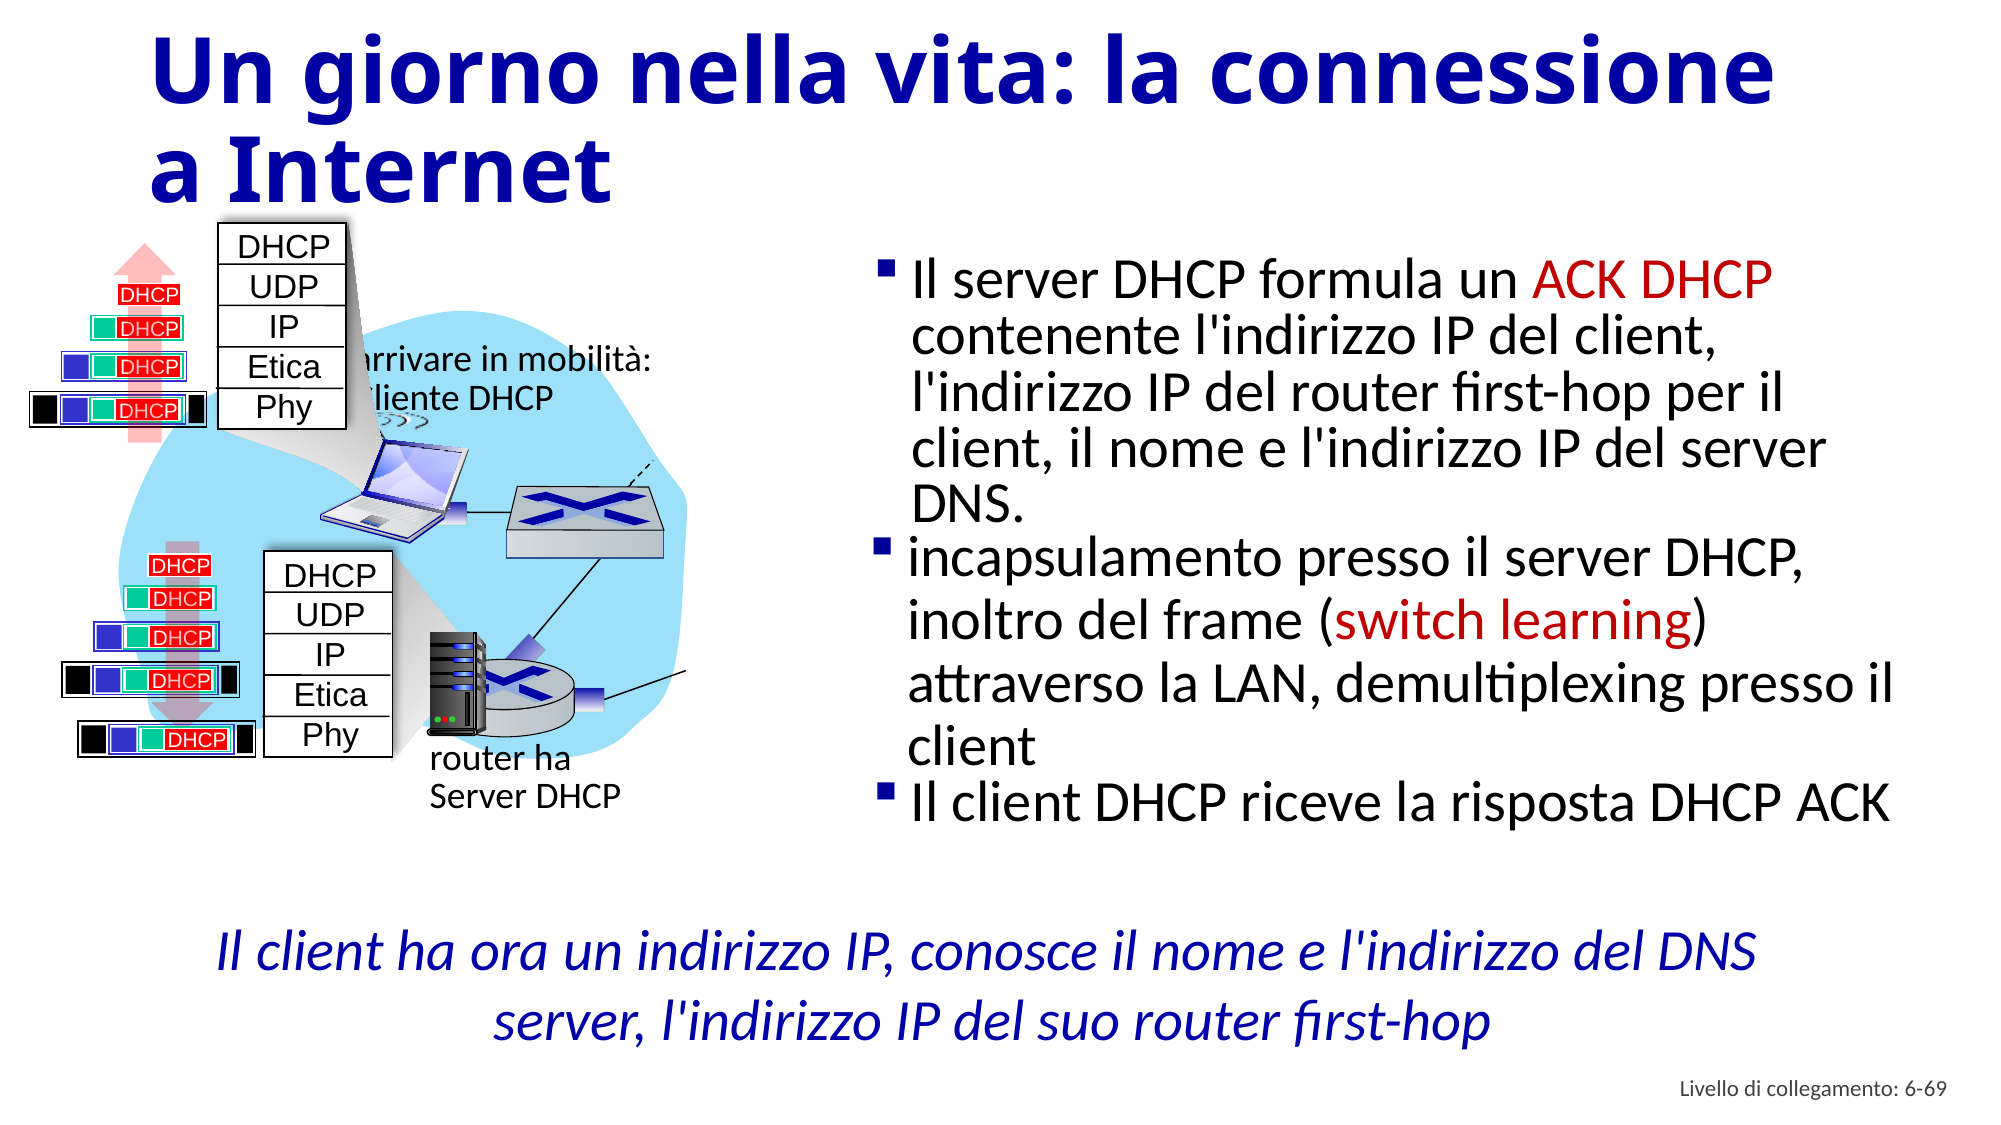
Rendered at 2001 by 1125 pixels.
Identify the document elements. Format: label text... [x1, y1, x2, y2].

text_box router ha Server DHCP [414, 732, 637, 824]
title Un giorno nella vita: la connessione a Internet [133, 49, 1859, 197]
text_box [62, 541, 240, 733]
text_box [312, 410, 470, 546]
text_box Il server DHCP formula un ACK DHCP contenente l'indirizzo IP del client, l'indirizzo IP del router first-hop per il client, il nome e l'indirizzo IP del server DNS. [858, 246, 1933, 505]
slide_number Livello di collegamento: 6- 68 [1512, 1056, 1963, 1117]
text_box [470, 425, 688, 732]
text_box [262, 546, 479, 762]
text_box Il client ha ora un indirizzo IP, conosce il nome e l'indirizzo del DNS server, l'indirizzo IP del suo router first-hop [200, 904, 1787, 1060]
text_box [215, 218, 383, 492]
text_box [427, 632, 487, 736]
text_box [383, 310, 545, 333]
text_box arrivare in mobilità: Cliente DHCP [383, 333, 668, 425]
text_box Il client DHCP riceve la risposta DHCP ACK [857, 763, 1930, 884]
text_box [136, 545, 226, 586]
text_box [78, 719, 256, 760]
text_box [506, 486, 664, 559]
text_box [122, 392, 312, 729]
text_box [29, 242, 207, 443]
text_box [506, 634, 546, 659]
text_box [479, 659, 575, 737]
text_box [575, 688, 605, 712]
text_box incapsulamento presso il server DHCP, inoltro del frame (switch learning) attraverso la LAN, demultiplexing presso il client [854, 518, 1926, 743]
